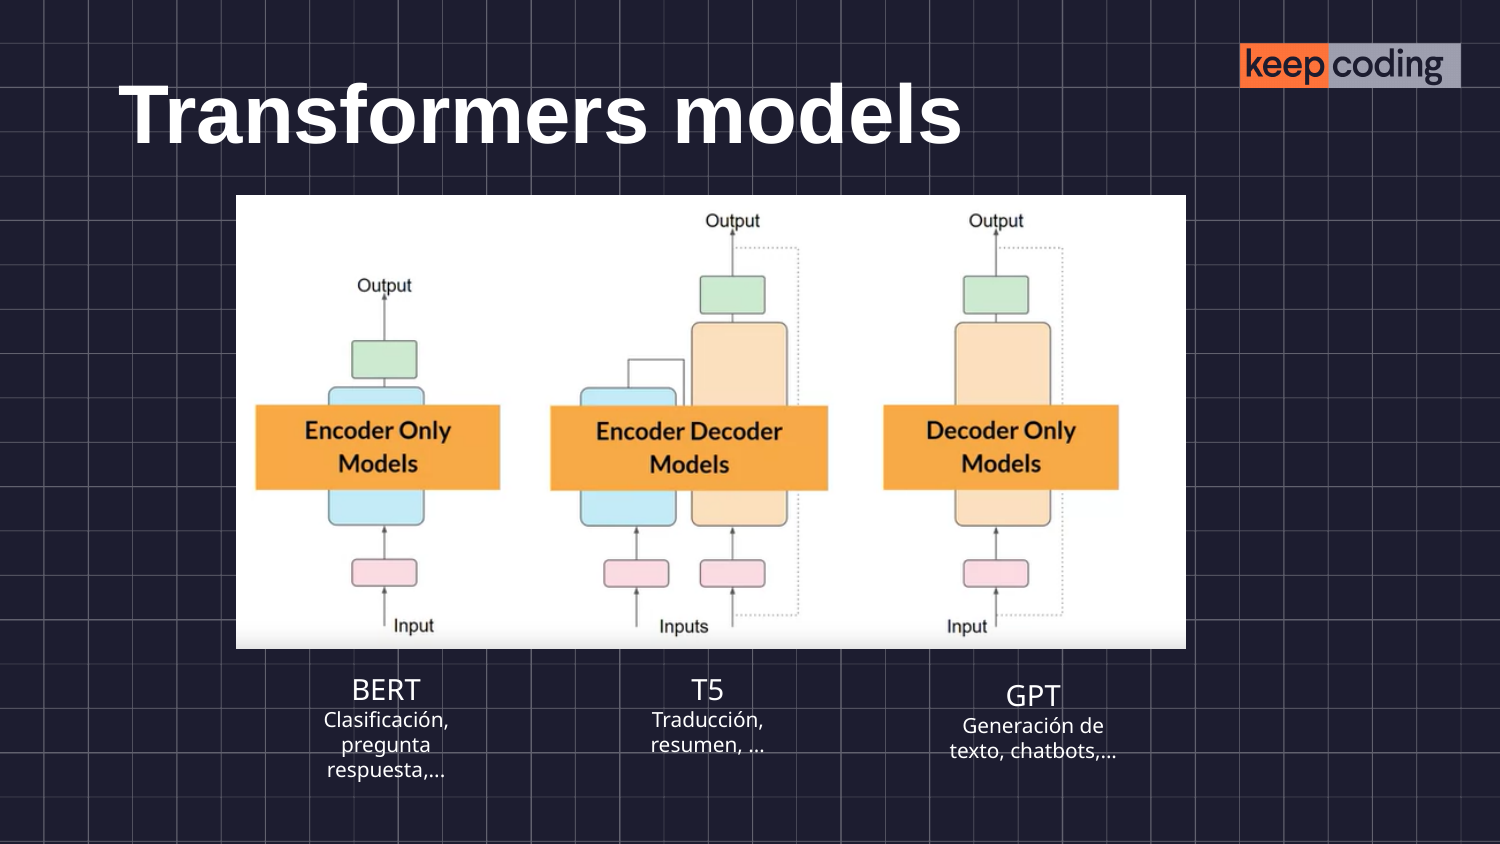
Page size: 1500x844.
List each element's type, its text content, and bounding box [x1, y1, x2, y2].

text_box T5 Traducción, resumen, … [600, 658, 815, 772]
title Transformers models [103, 45, 1225, 208]
text_box GPT Generación de texto, chatbots,... [926, 662, 1141, 778]
picture [1240, 43, 1461, 88]
picture [236, 195, 1186, 649]
text_box BERT Clasificación, pregunta respuesta,... [269, 658, 504, 797]
